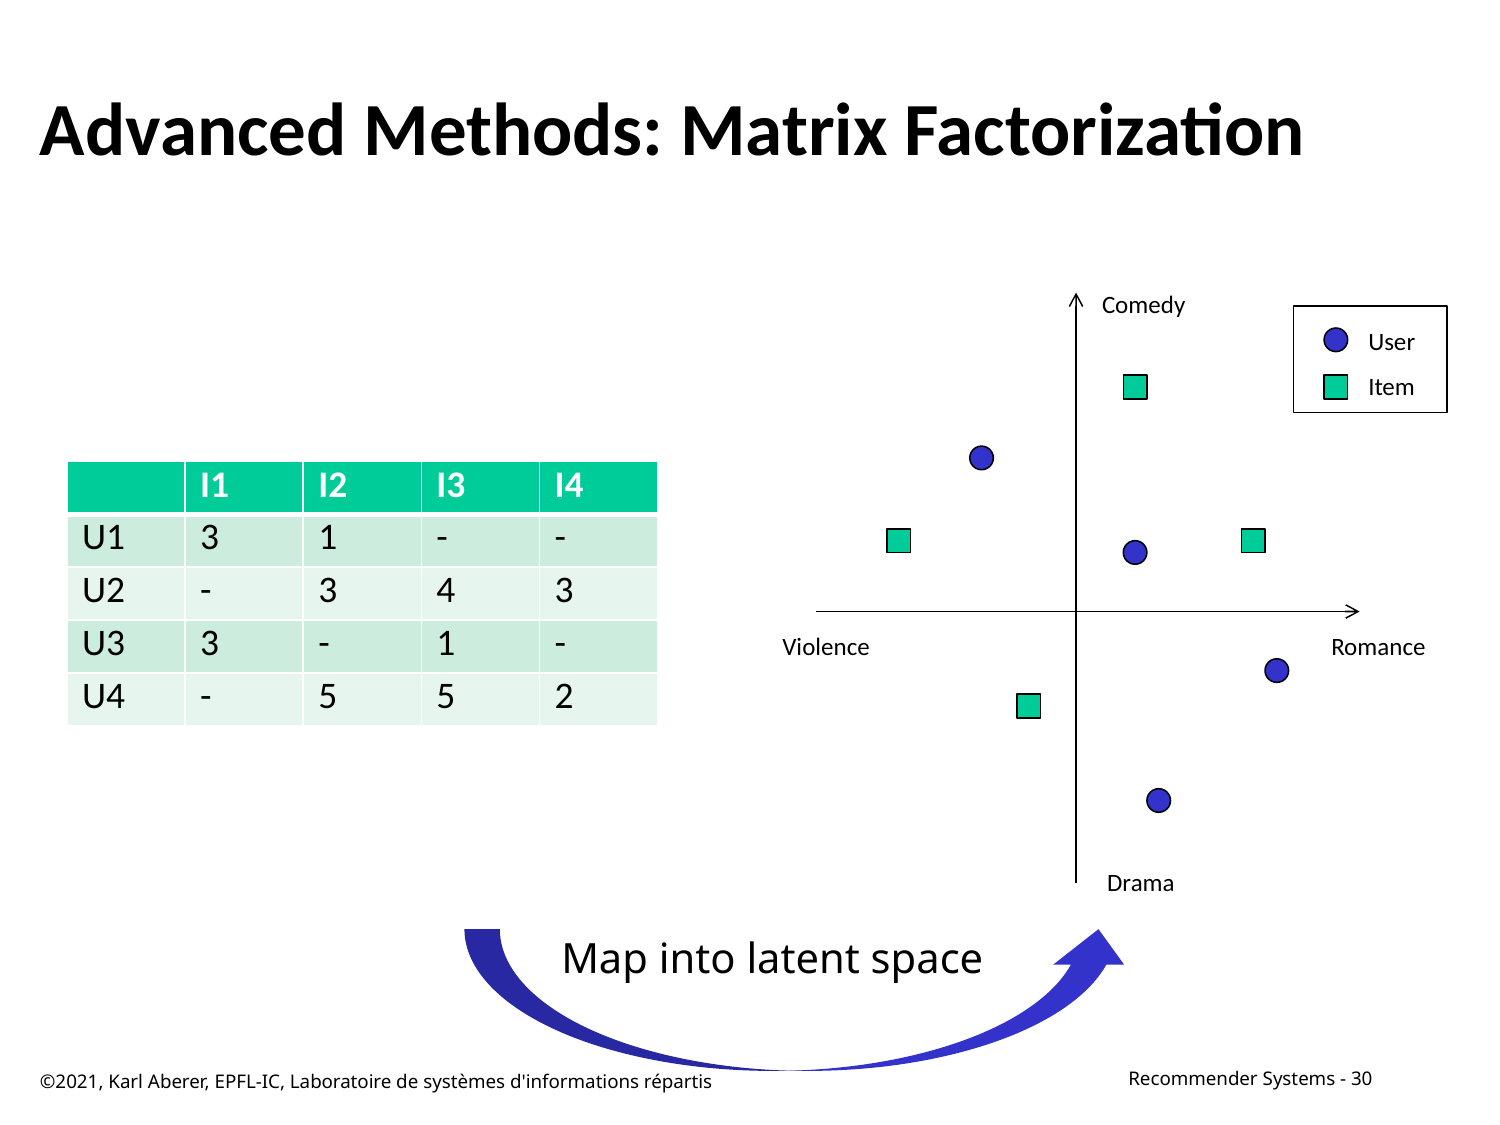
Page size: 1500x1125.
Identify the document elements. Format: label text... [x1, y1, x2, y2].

table_cell - [540, 621, 657, 672]
table_cell 3 [186, 621, 302, 672]
table_cell U1 [68, 517, 184, 566]
table_header I1 [186, 462, 302, 512]
table_cell 4 [422, 568, 539, 619]
table_cell 1 [422, 621, 539, 672]
table_cell 3 [304, 568, 421, 619]
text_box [766, 280, 1448, 906]
table_header [68, 462, 184, 512]
title Advanced Methods: Matrix Factorization [24, 49, 1388, 201]
table_cell - [304, 621, 421, 672]
table_cell 5 [422, 674, 539, 725]
table_cell 2 [540, 674, 657, 725]
table_cell 3 [186, 517, 302, 566]
table_header I3 [422, 462, 539, 512]
footer ©2021, Karl Aberer, EPFL-IC, Laboratoire de systèmes d'informations répartis [24, 1062, 988, 1101]
table_cell U4 [68, 674, 184, 725]
table_cell U2 [68, 568, 184, 619]
table_cell - [186, 568, 302, 619]
table_header I4 [540, 462, 657, 512]
table_header I2 [304, 462, 421, 512]
table_cell - [422, 517, 539, 566]
text_box [464, 929, 1125, 1071]
text_box Map into latent space [546, 924, 999, 990]
table_cell 3 [540, 568, 657, 619]
table_cell 1 [304, 517, 421, 566]
table_cell 5 [304, 674, 421, 725]
table_cell U3 [68, 621, 184, 672]
table_cell - [186, 674, 302, 725]
table_cell - [540, 517, 657, 566]
